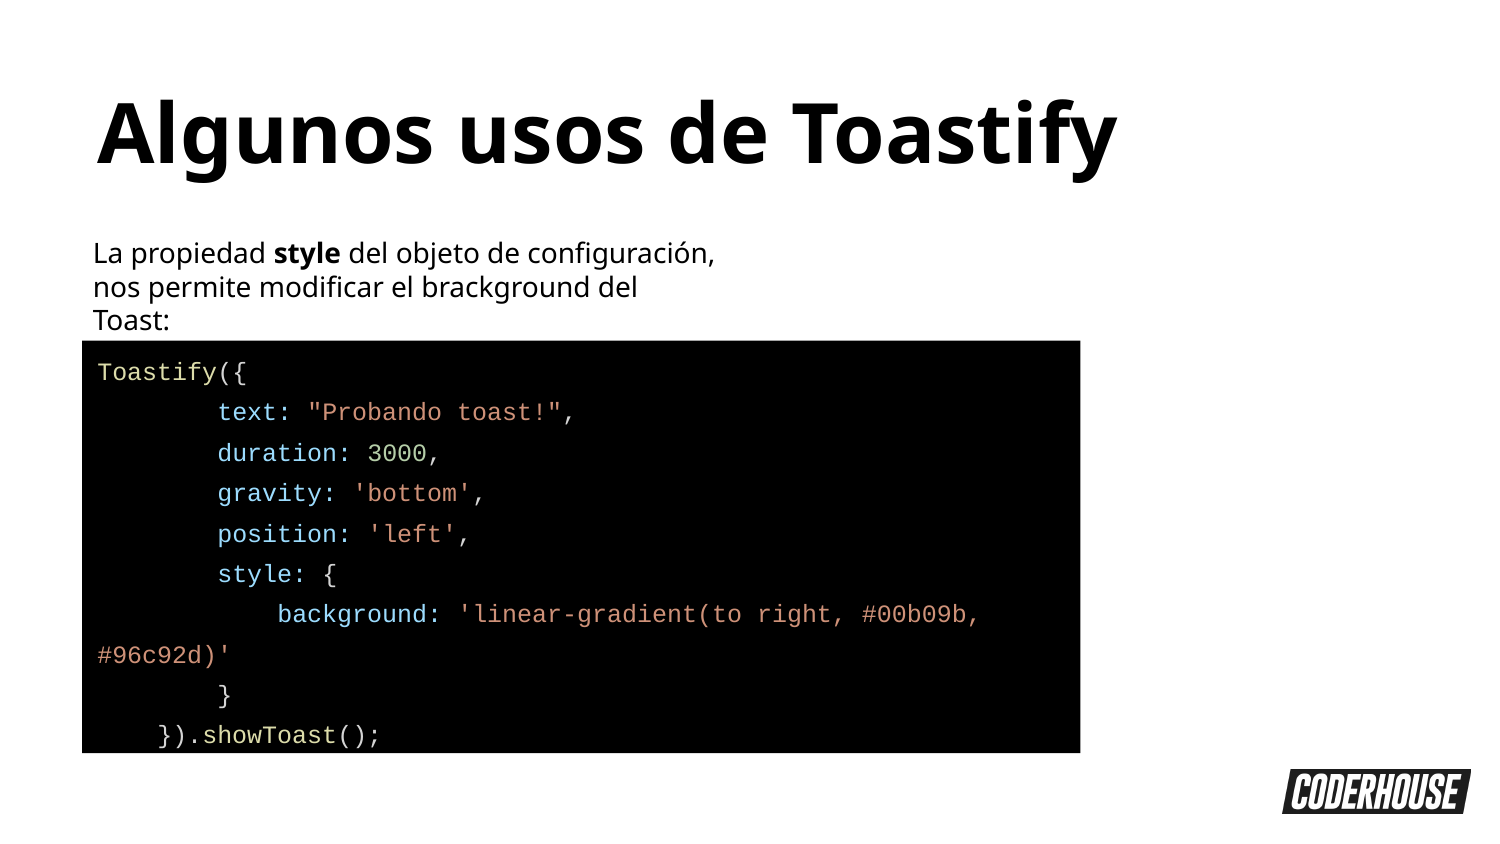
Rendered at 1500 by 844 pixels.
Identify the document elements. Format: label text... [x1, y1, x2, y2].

picture [1281, 769, 1471, 814]
text_box Toastify({ text: "Probando toast!", duration: 3000, gravity: 'bottom', position: 'left', style: { background: 'linear-gradient(to right, #00b09b, #96c92d)' } }).showToast(); [82, 340, 1081, 754]
text_box La propiedad style del objeto de configuración, nos permite modificar el brackground del Toast: [77, 220, 733, 352]
text_box Algunos usos de Toastify [82, 76, 1418, 197]
